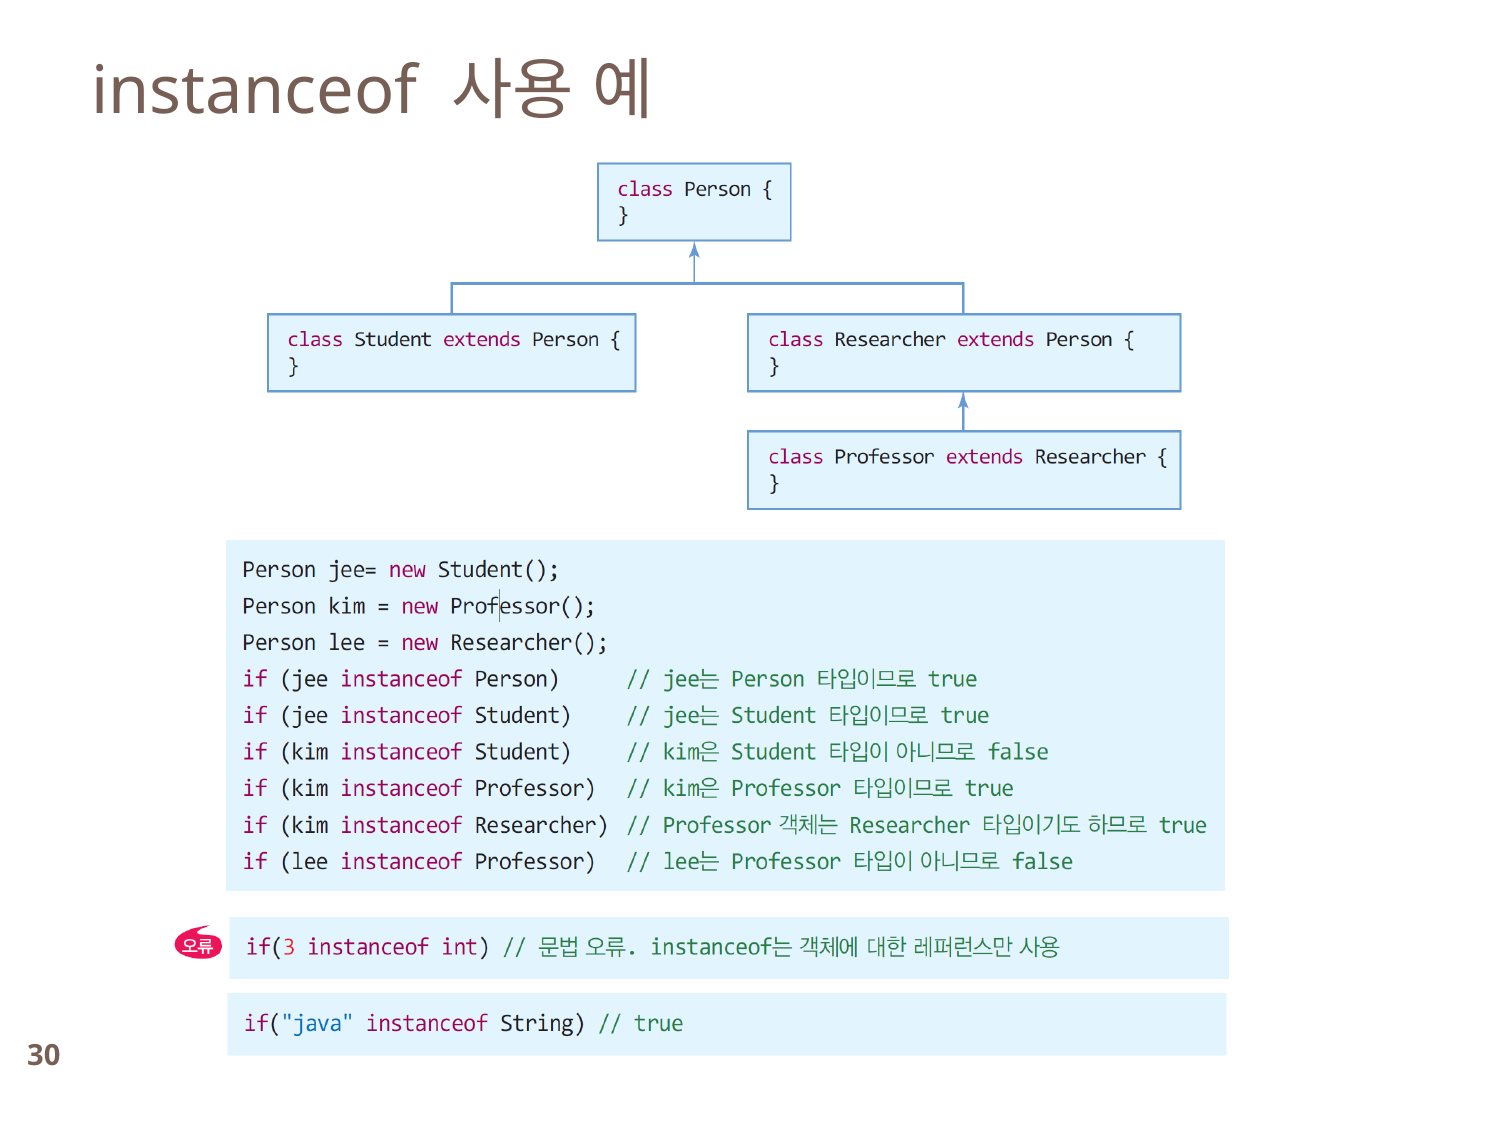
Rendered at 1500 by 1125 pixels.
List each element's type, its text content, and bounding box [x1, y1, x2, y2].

picture [218, 991, 1233, 1057]
picture [174, 910, 1233, 985]
picture [222, 538, 1233, 894]
picture [253, 153, 1195, 522]
slide_number 30 [0, 1025, 88, 1088]
title instanceof 사용 예 [76, 30, 1243, 143]
